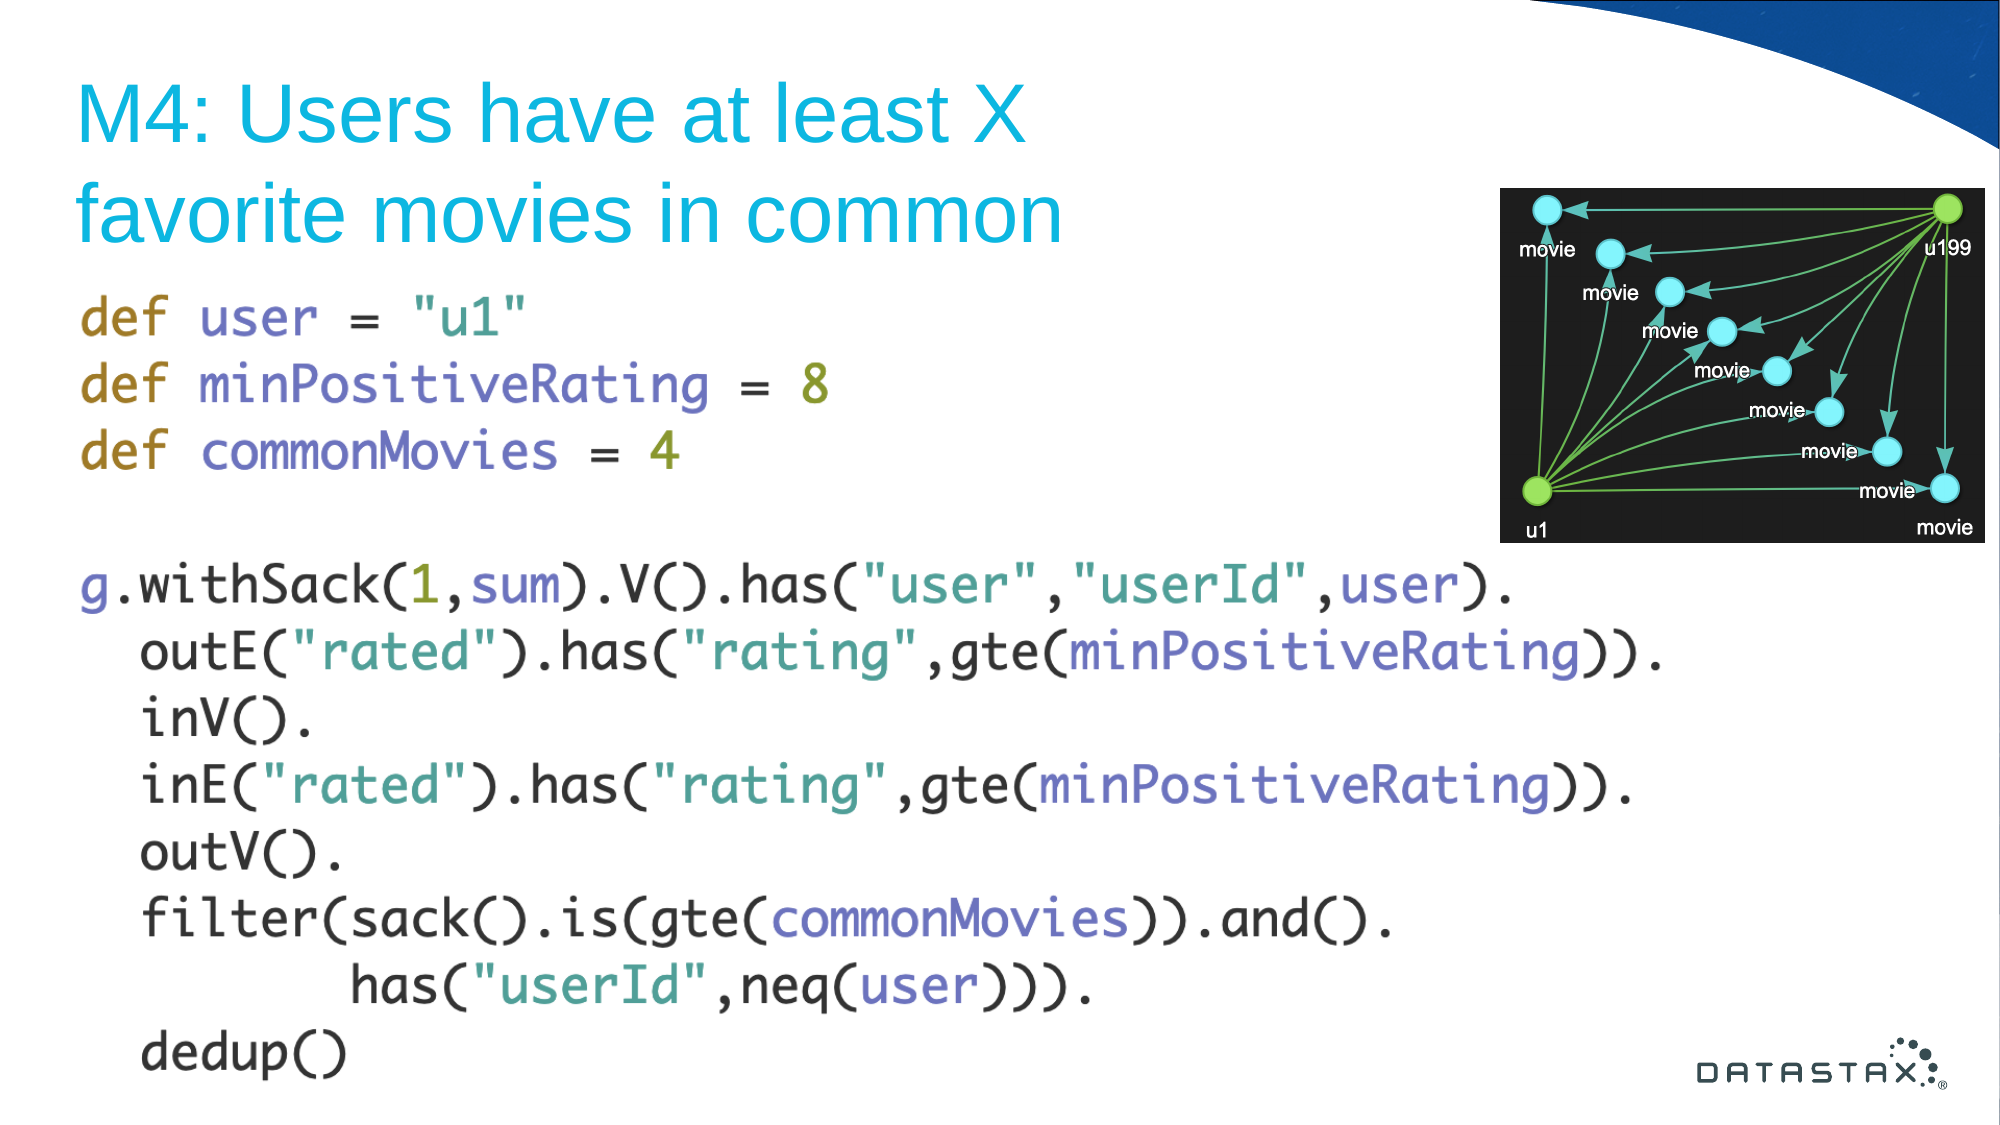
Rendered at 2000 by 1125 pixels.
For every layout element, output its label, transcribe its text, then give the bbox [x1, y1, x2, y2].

picture [67, 188, 1985, 1097]
title M4: Users have at least X favorite movies in common [67, 59, 1266, 225]
picture [1537, 0, 2000, 149]
